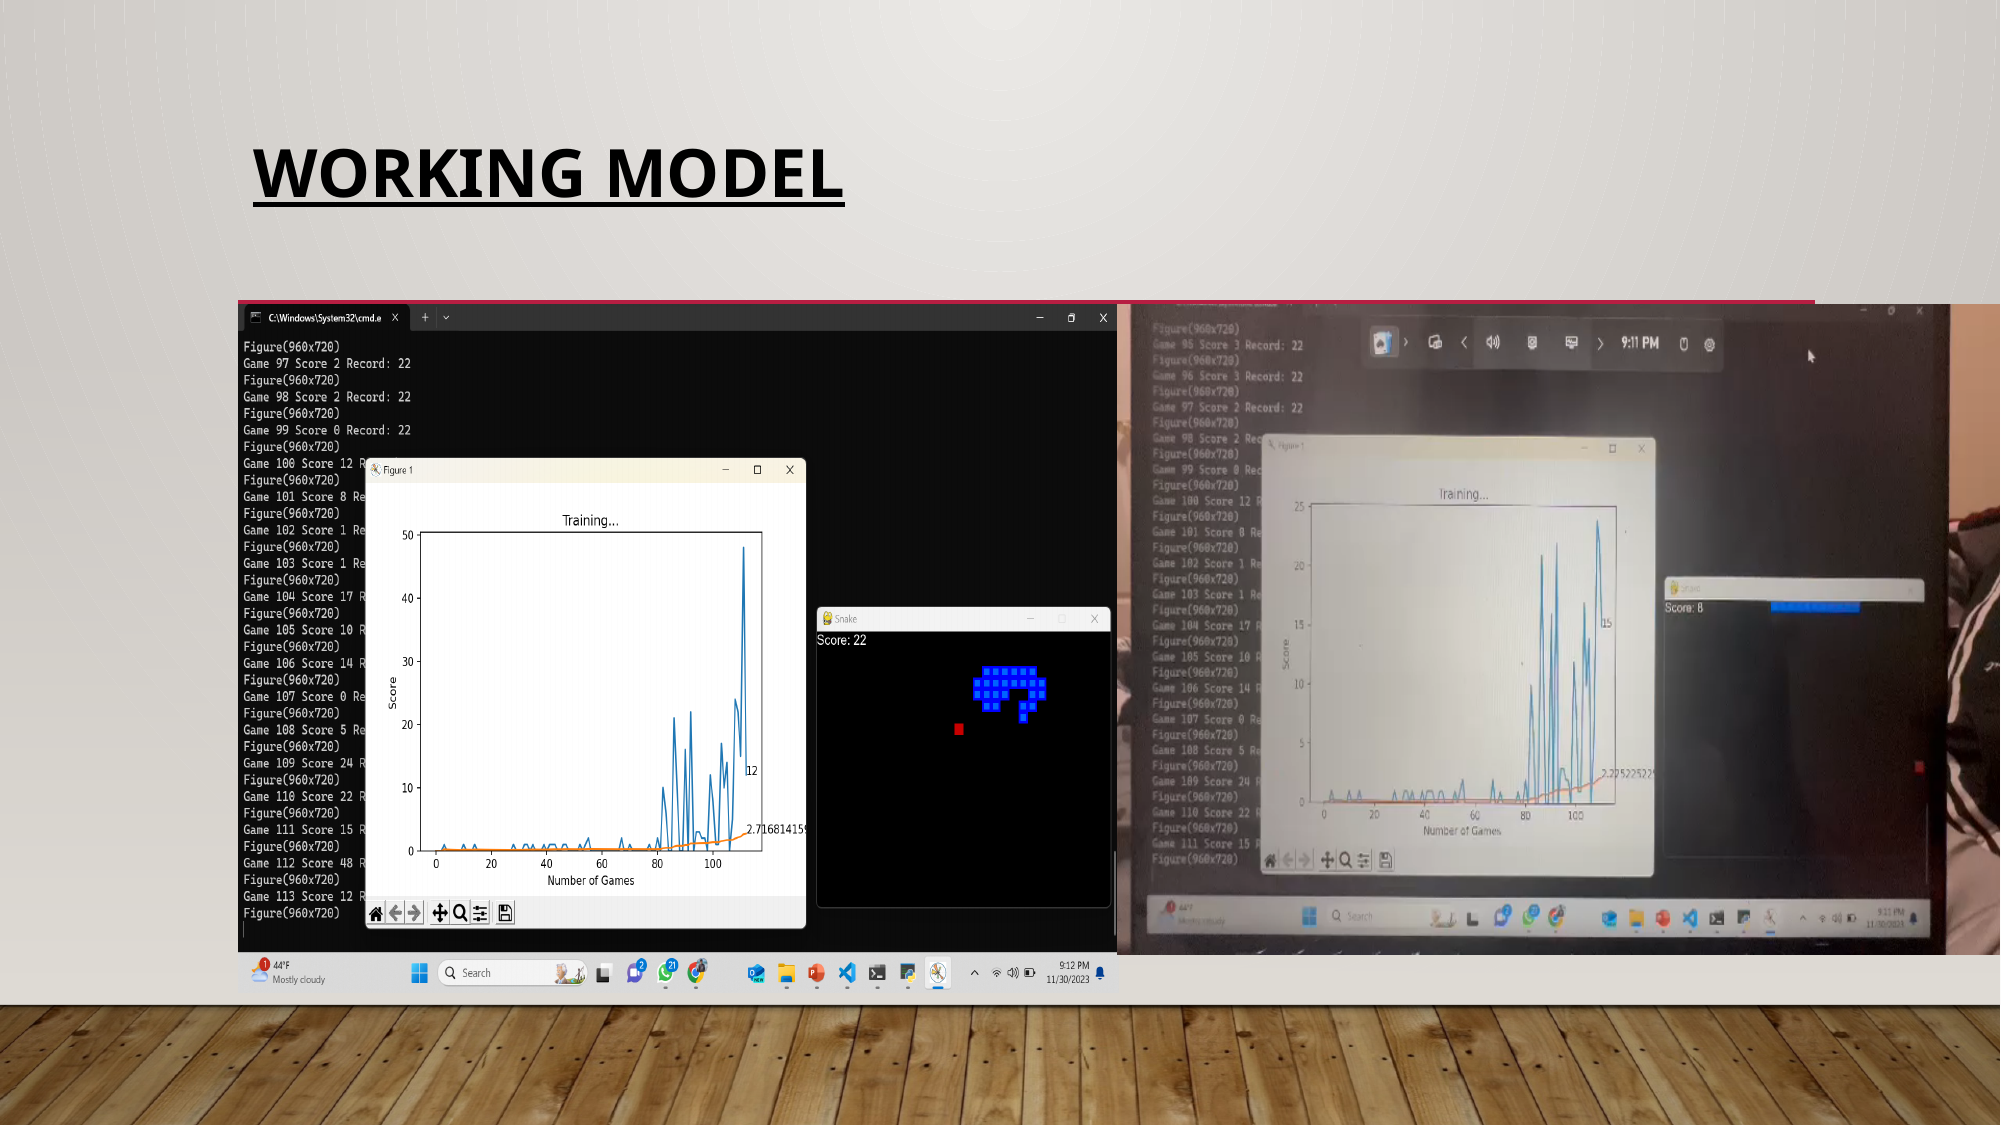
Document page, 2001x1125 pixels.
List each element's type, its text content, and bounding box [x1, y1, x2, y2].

picture [0, 1005, 2000, 1125]
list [237, 303, 1119, 994]
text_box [1116, 303, 2000, 957]
title Working model [238, 131, 1814, 303]
